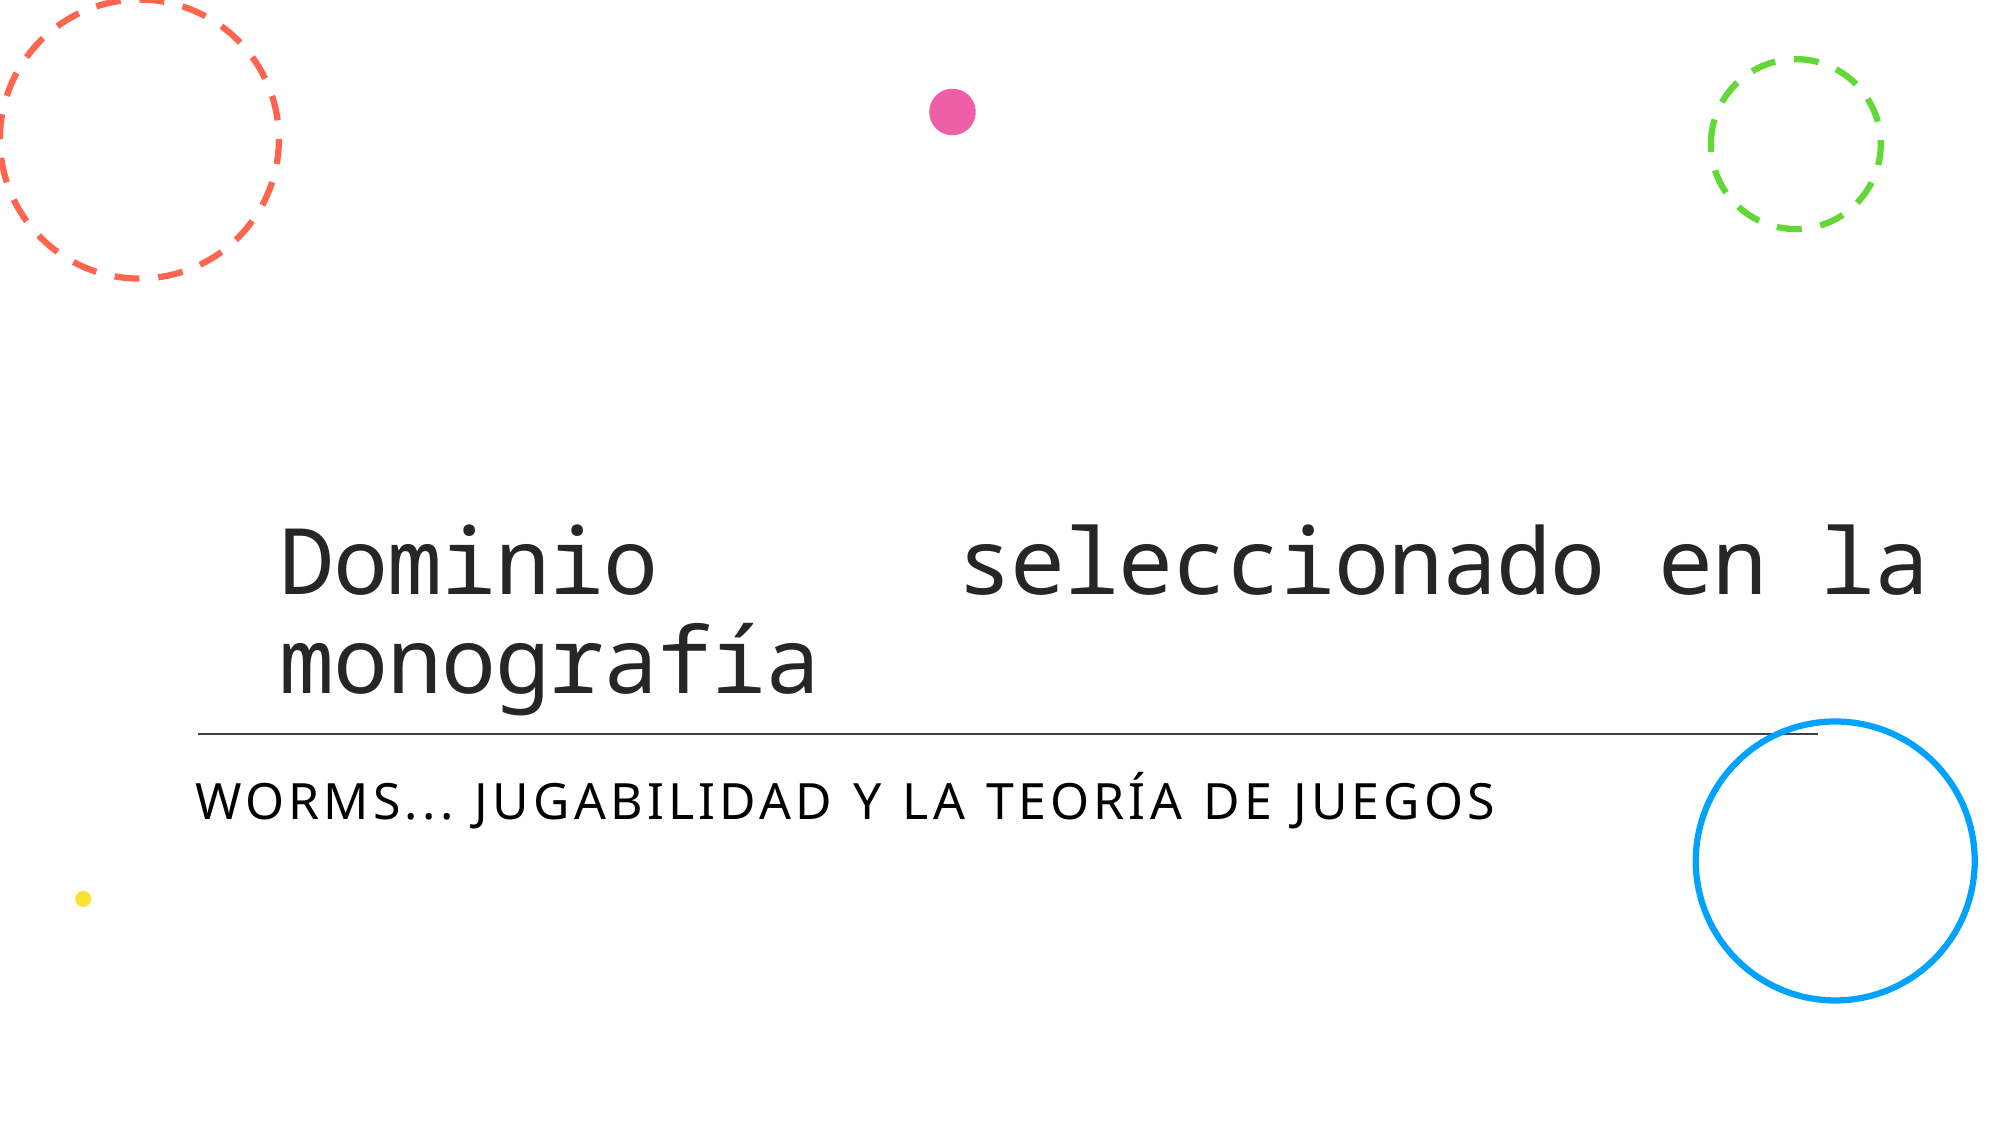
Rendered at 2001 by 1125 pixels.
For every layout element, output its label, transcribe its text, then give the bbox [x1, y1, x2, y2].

title Dominio seleccionado en la monografía [264, 506, 1943, 722]
subtitle Worms... Jugabilidad y la teoría de juegos [180, 761, 1831, 950]
